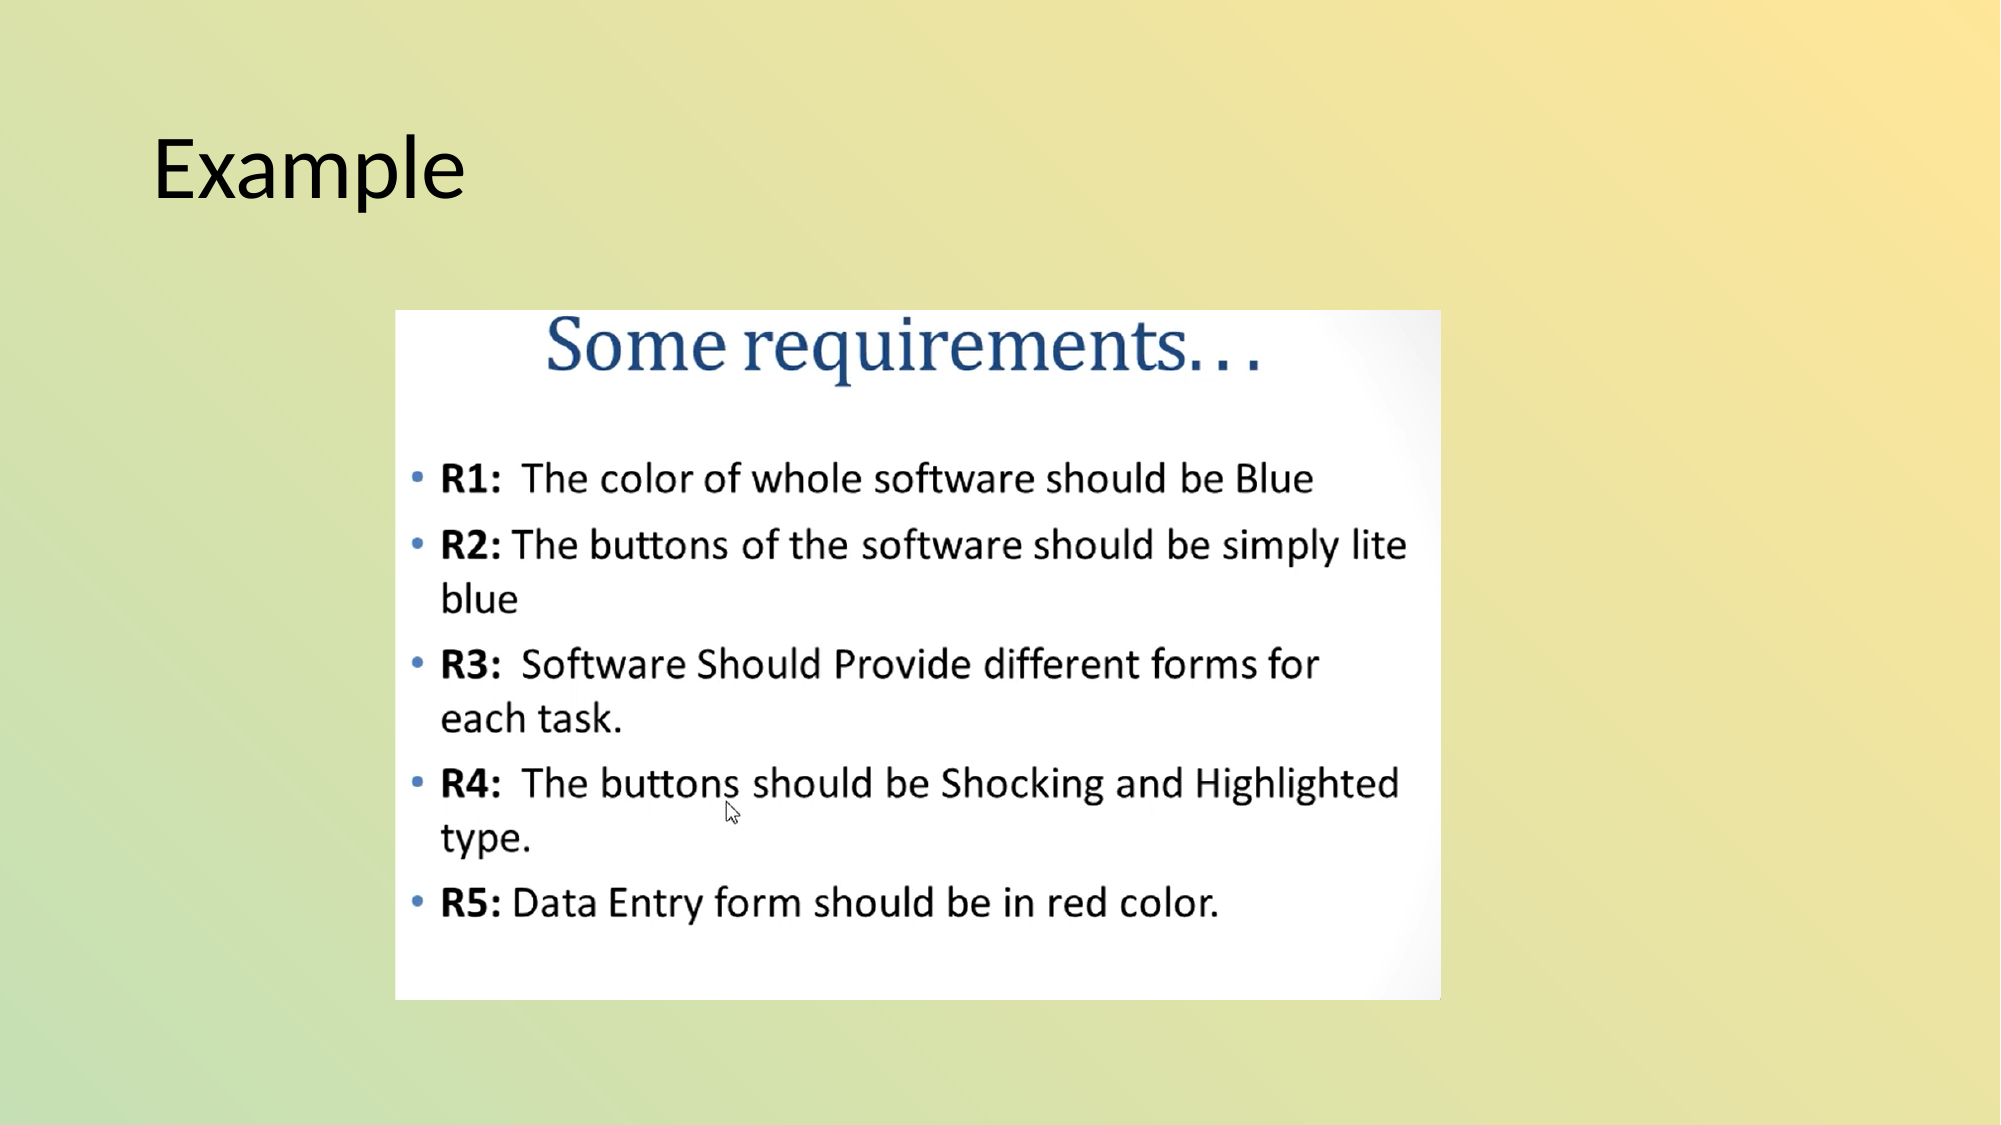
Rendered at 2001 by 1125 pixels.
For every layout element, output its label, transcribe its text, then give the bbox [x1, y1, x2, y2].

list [395, 310, 1442, 1000]
title Example [137, 59, 1863, 278]
